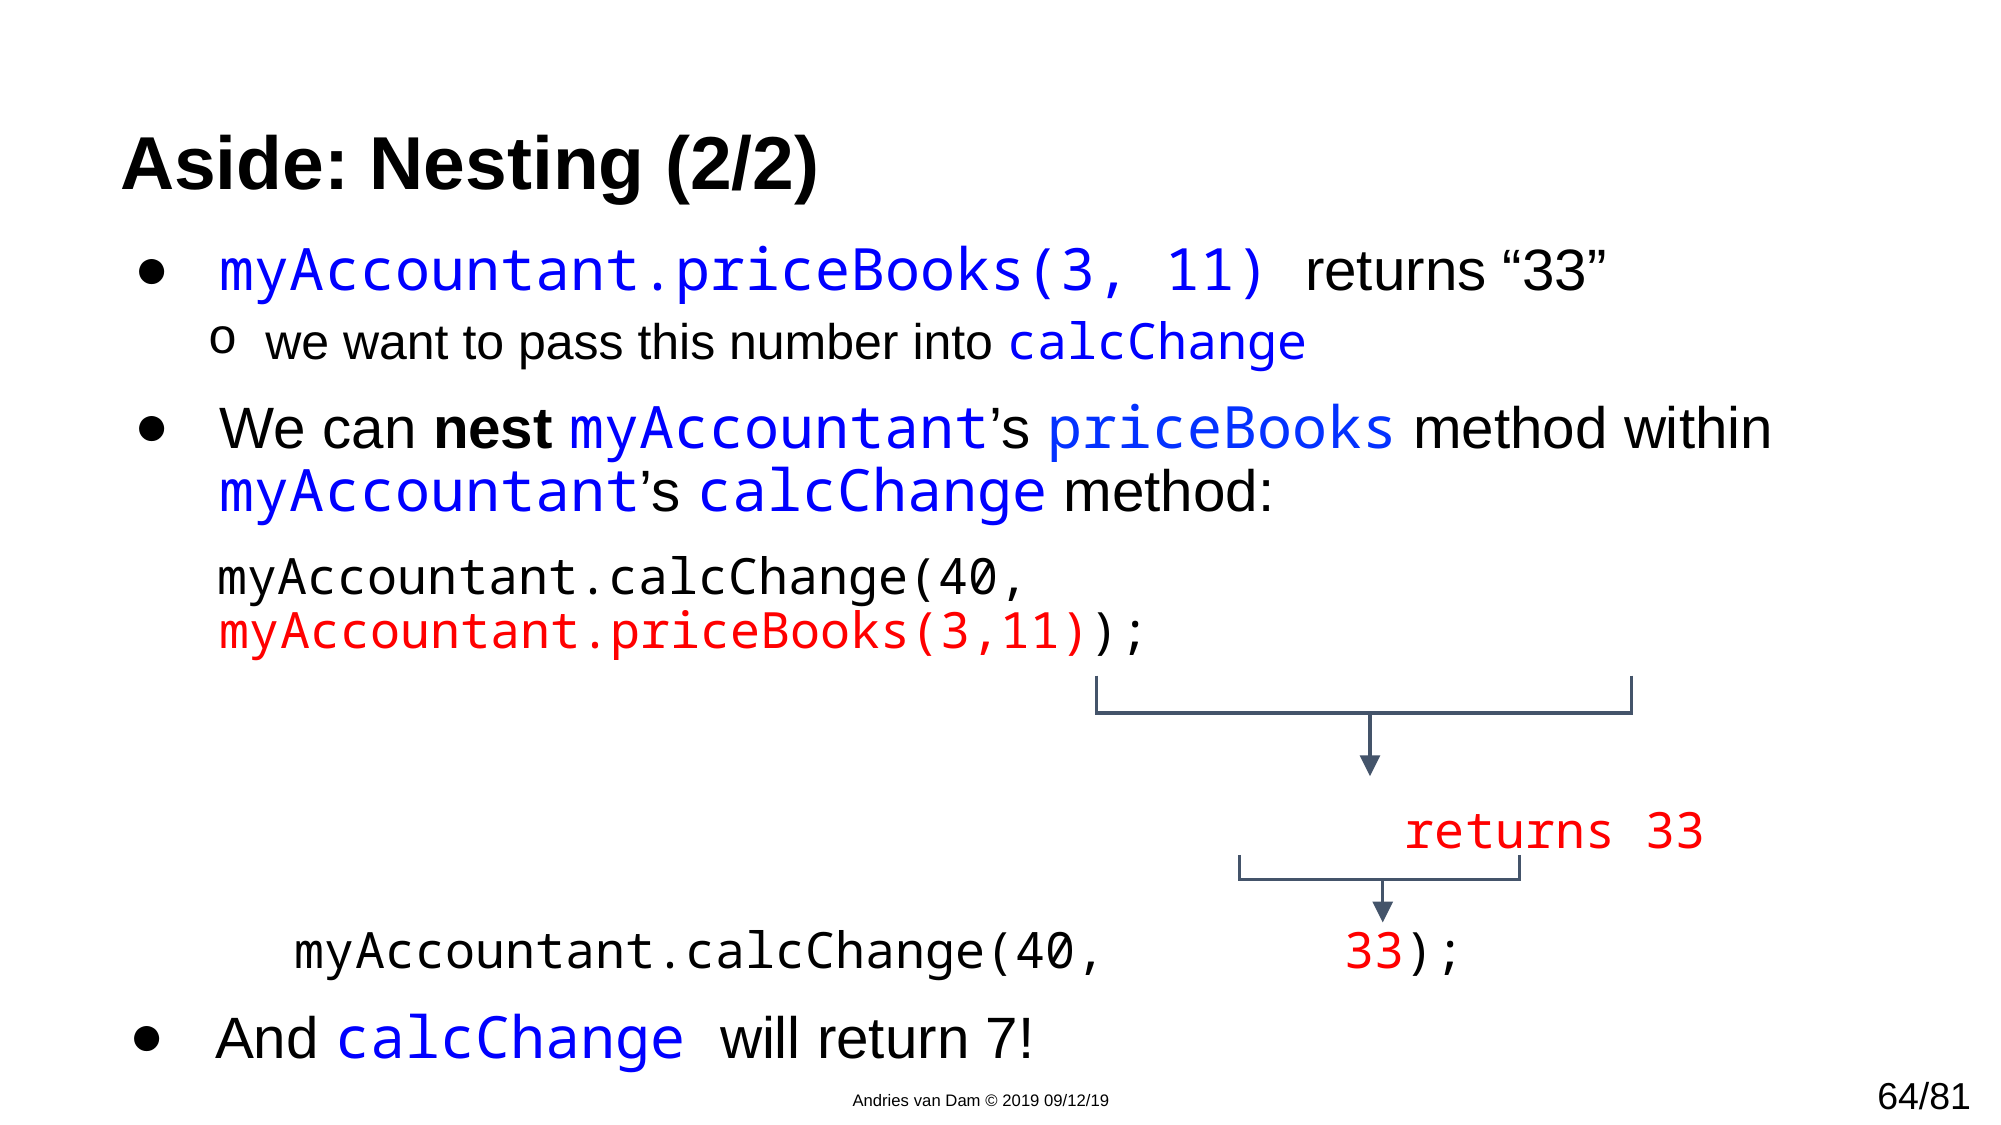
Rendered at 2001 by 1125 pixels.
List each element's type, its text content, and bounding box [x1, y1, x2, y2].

list myAccountant.priceBooks(3, 11) returns “33” we want to pass this number into calcChange We can nest myAccountant’s priceBooks method within myAccountant’s calcChange method: myAccountant.calcChange(40, myAccountant.priceBooks(3,11)); [99, 928, 1953, 1074]
title Aside: Nesting (2/2) [99, 38, 1900, 226]
text_box And calcChange will return 7! [99, 992, 1595, 1079]
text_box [1096, 675, 1632, 777]
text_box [1239, 854, 1520, 923]
text_box returns 33 myAccountant.calcChange(40, 33); [99, 791, 1982, 928]
list myAccountant.priceBooks(3, 11) returns “33” we want to pass this number into calcChange We can nest myAccountant’s priceBooks method within myAccountant’s calcChange method: myAccountant.calcChange(40, myAccountant.priceBooks(3,11)); [99, 220, 1953, 791]
